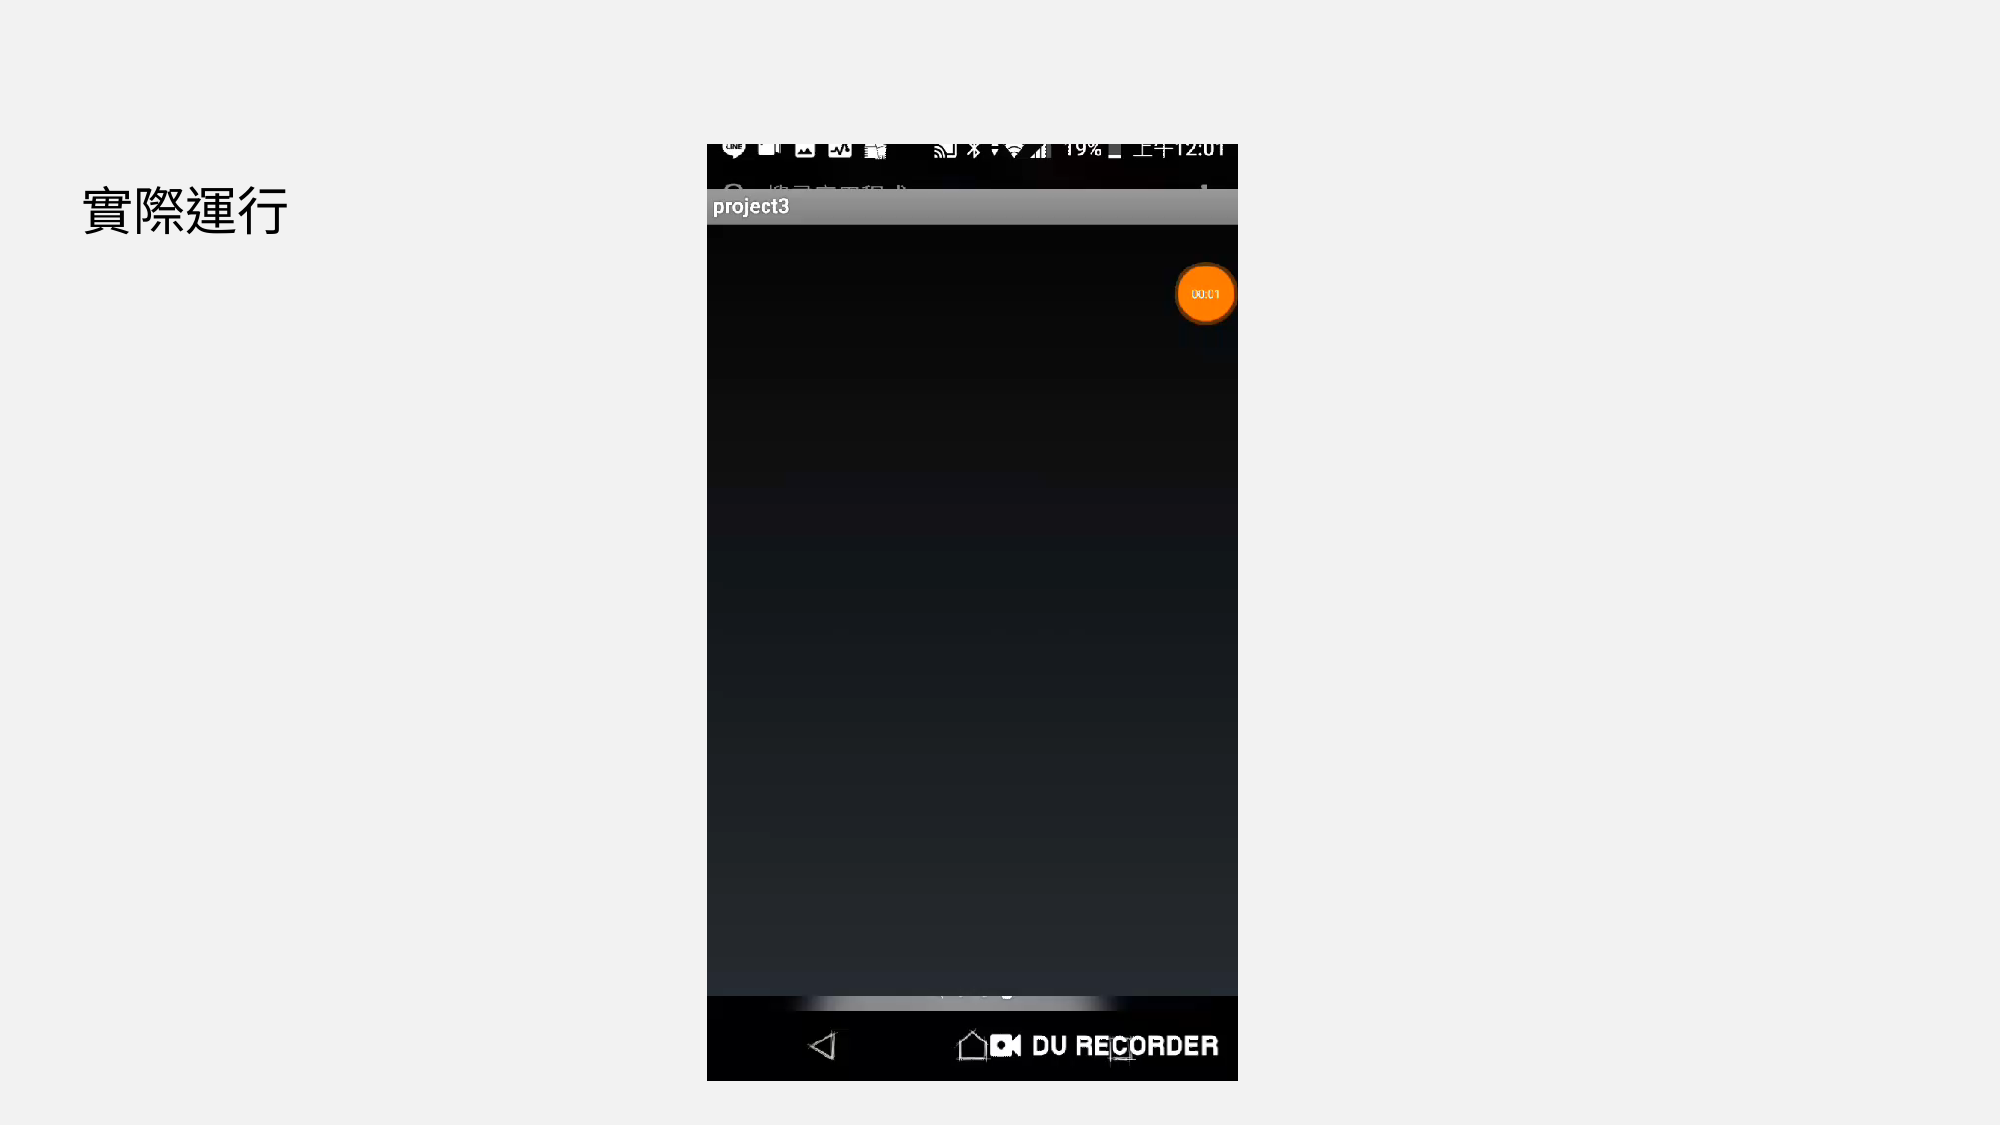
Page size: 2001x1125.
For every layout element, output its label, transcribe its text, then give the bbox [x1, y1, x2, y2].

text_box 實際運行 [66, 183, 706, 243]
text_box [706, 144, 1239, 1082]
